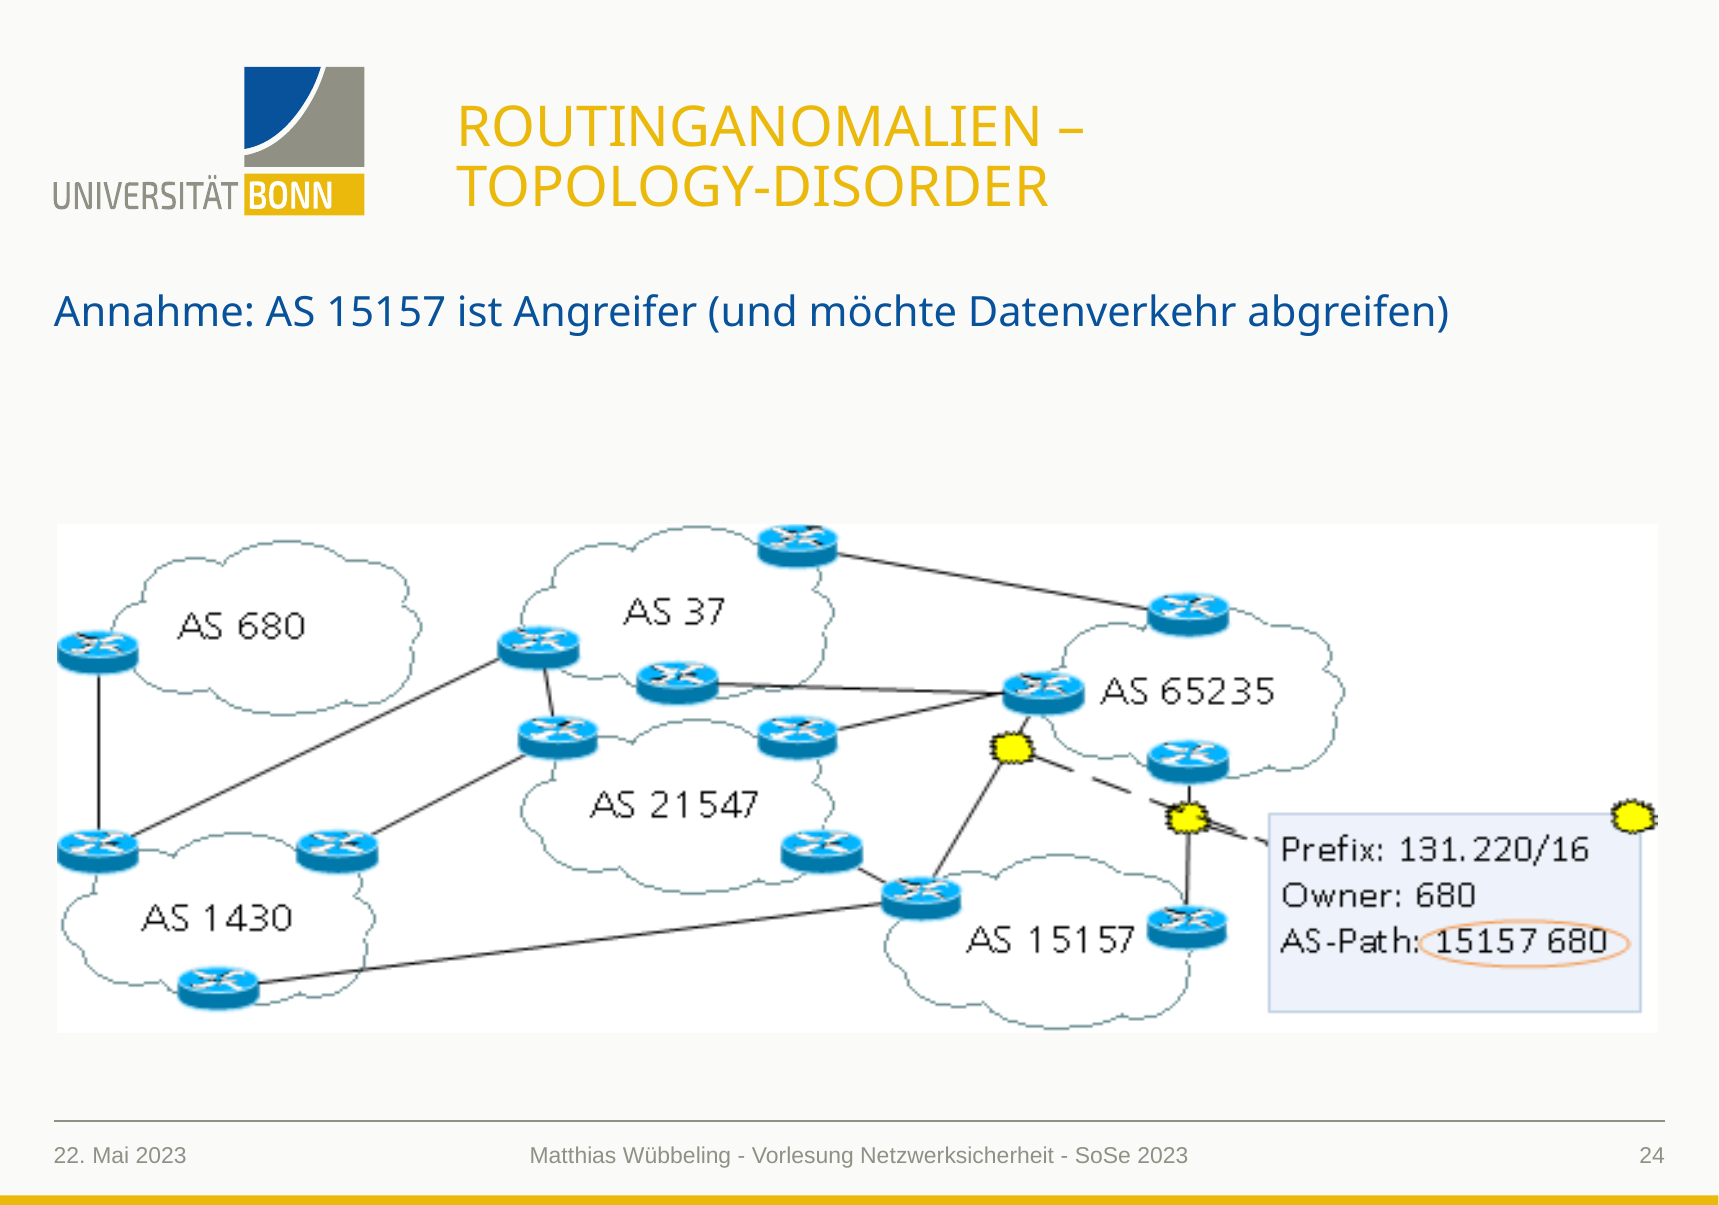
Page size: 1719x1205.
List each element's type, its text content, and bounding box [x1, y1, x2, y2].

footer Matthias Wübbeling - Vorlesung Netzwerksicherheit - SoSe 2023 [389, 1121, 1329, 1189]
list Annahme: AS 15157 ist Angreifer (und möchte Datenverkehr abgreifen) [53, 284, 1665, 1055]
slide_number 22. Mai 2023 [53, 1121, 215, 1189]
picture [57, 524, 1658, 1033]
slide_number 24 [1557, 1121, 1665, 1189]
title RoutingAnomalien – Topology-Disorder [456, 67, 1665, 218]
